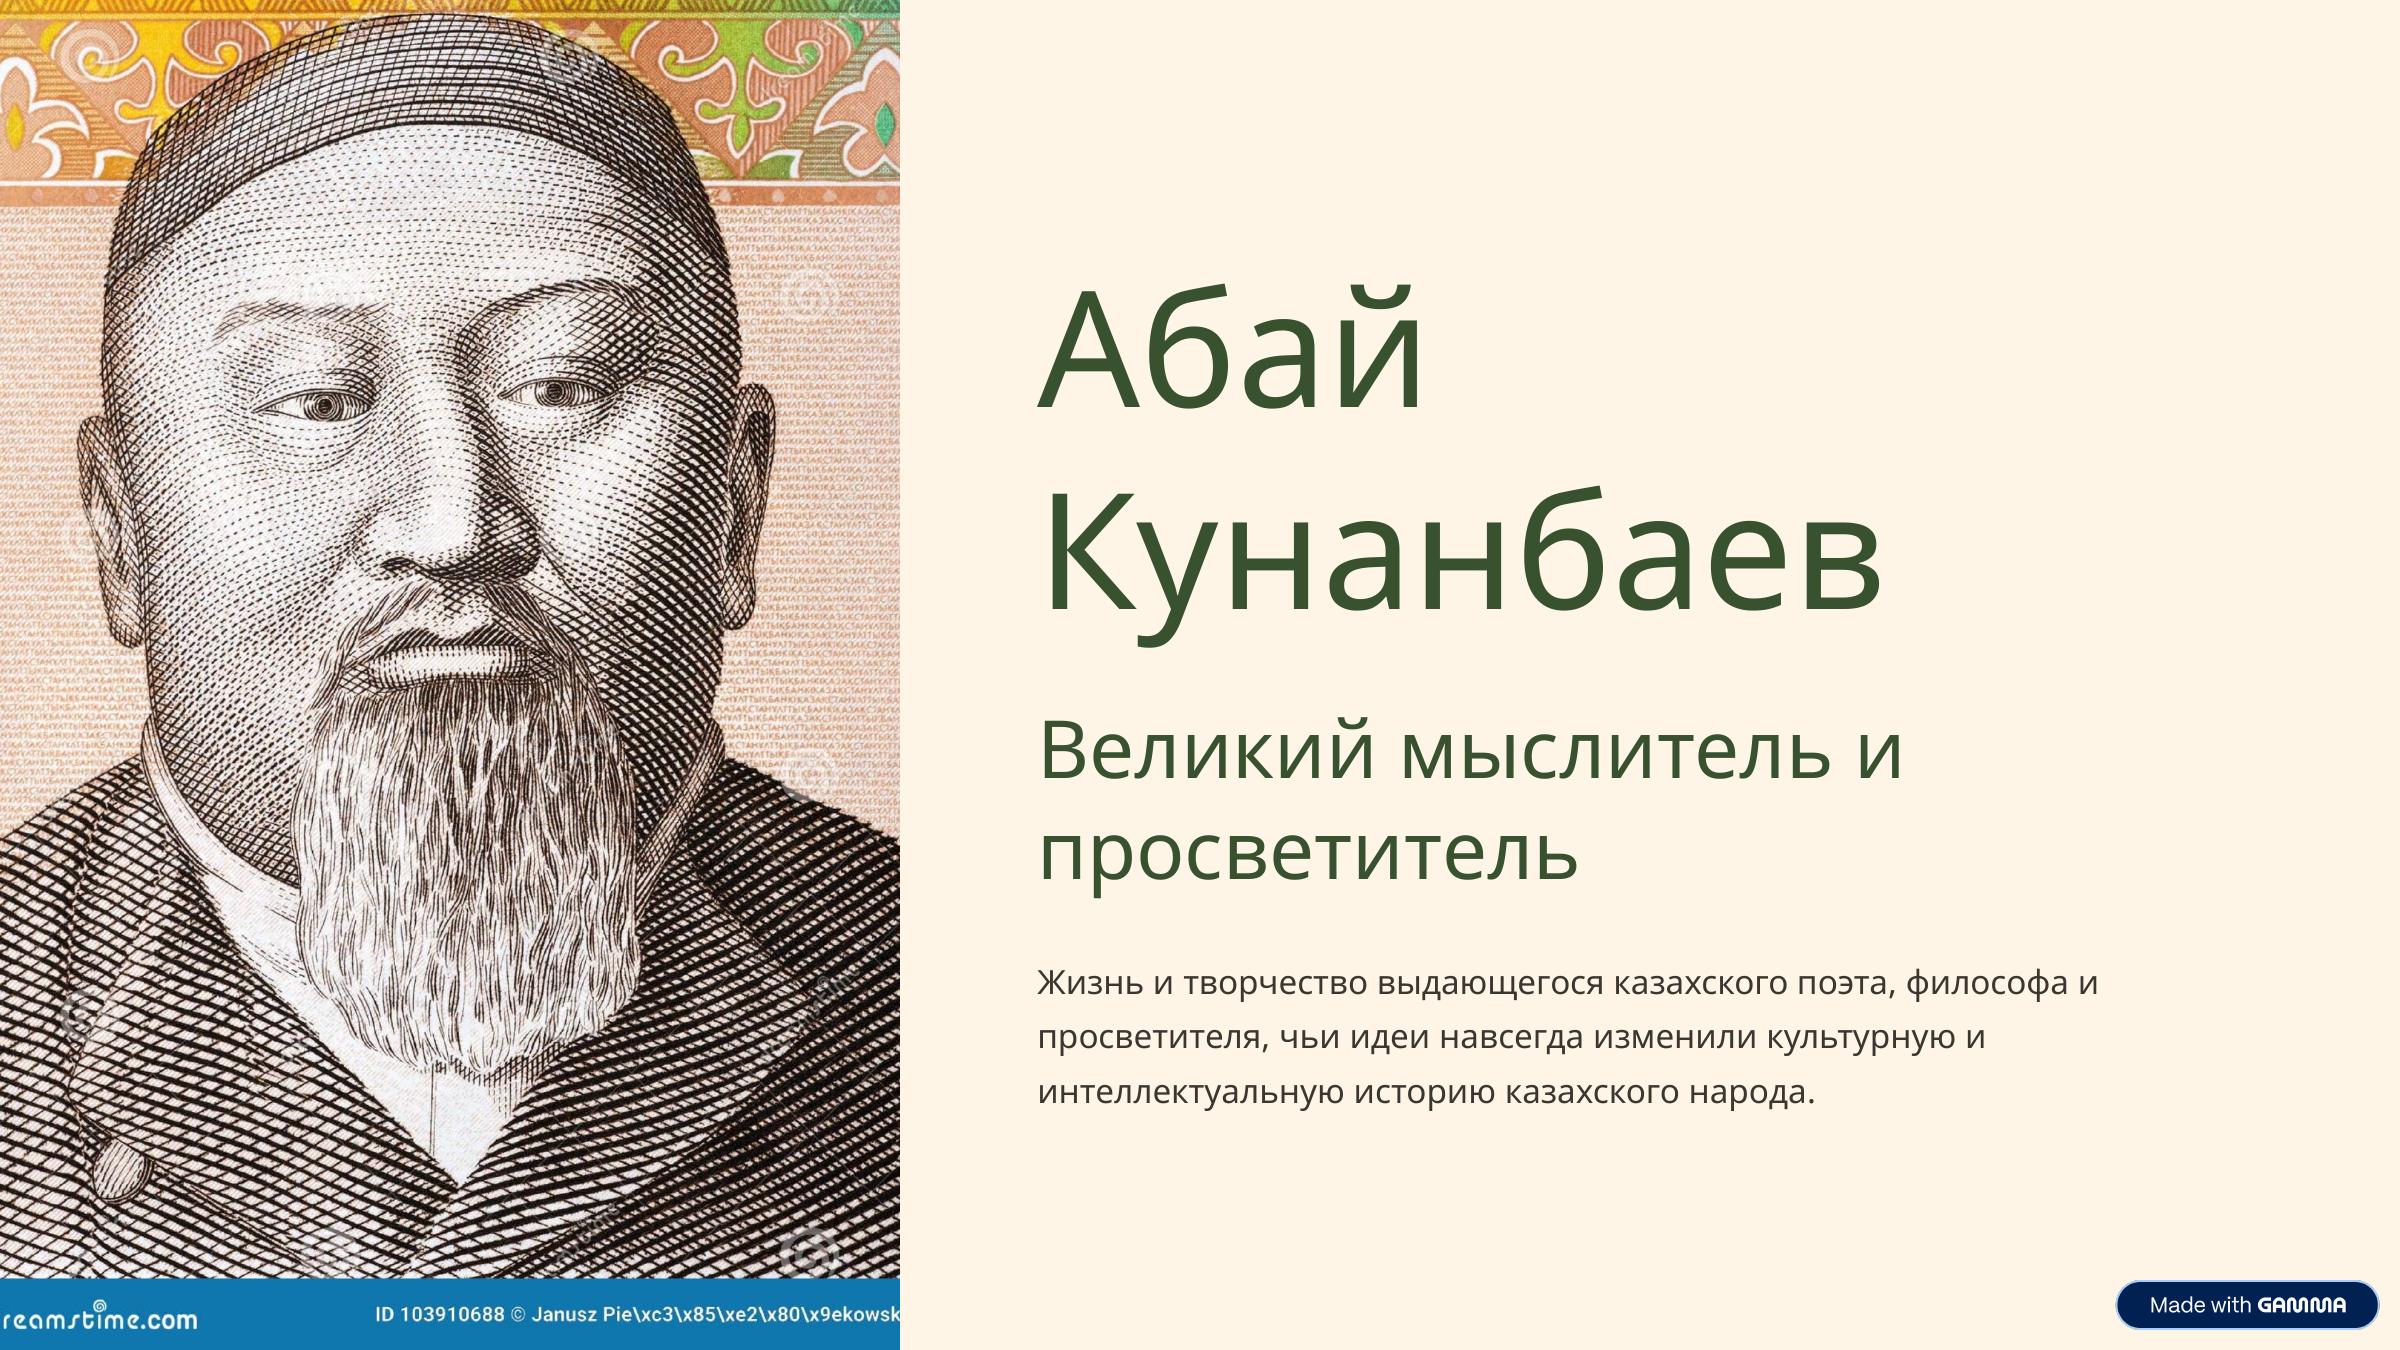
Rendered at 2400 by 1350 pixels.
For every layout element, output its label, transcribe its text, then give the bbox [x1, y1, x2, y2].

picture [0, 0, 900, 1350]
text_box Жизнь и творчество выдающегося казахского поэта, философа и просветителя, чьи идеи навсегда изменили культурную и интеллектуальную историю казахского народа. [1037, 947, 2263, 1113]
text_box Великий мыслитель и просветитель [1037, 693, 2263, 896]
text_box Абай Кунанбаев [1037, 237, 2263, 643]
picture [2106, 1271, 2389, 1339]
